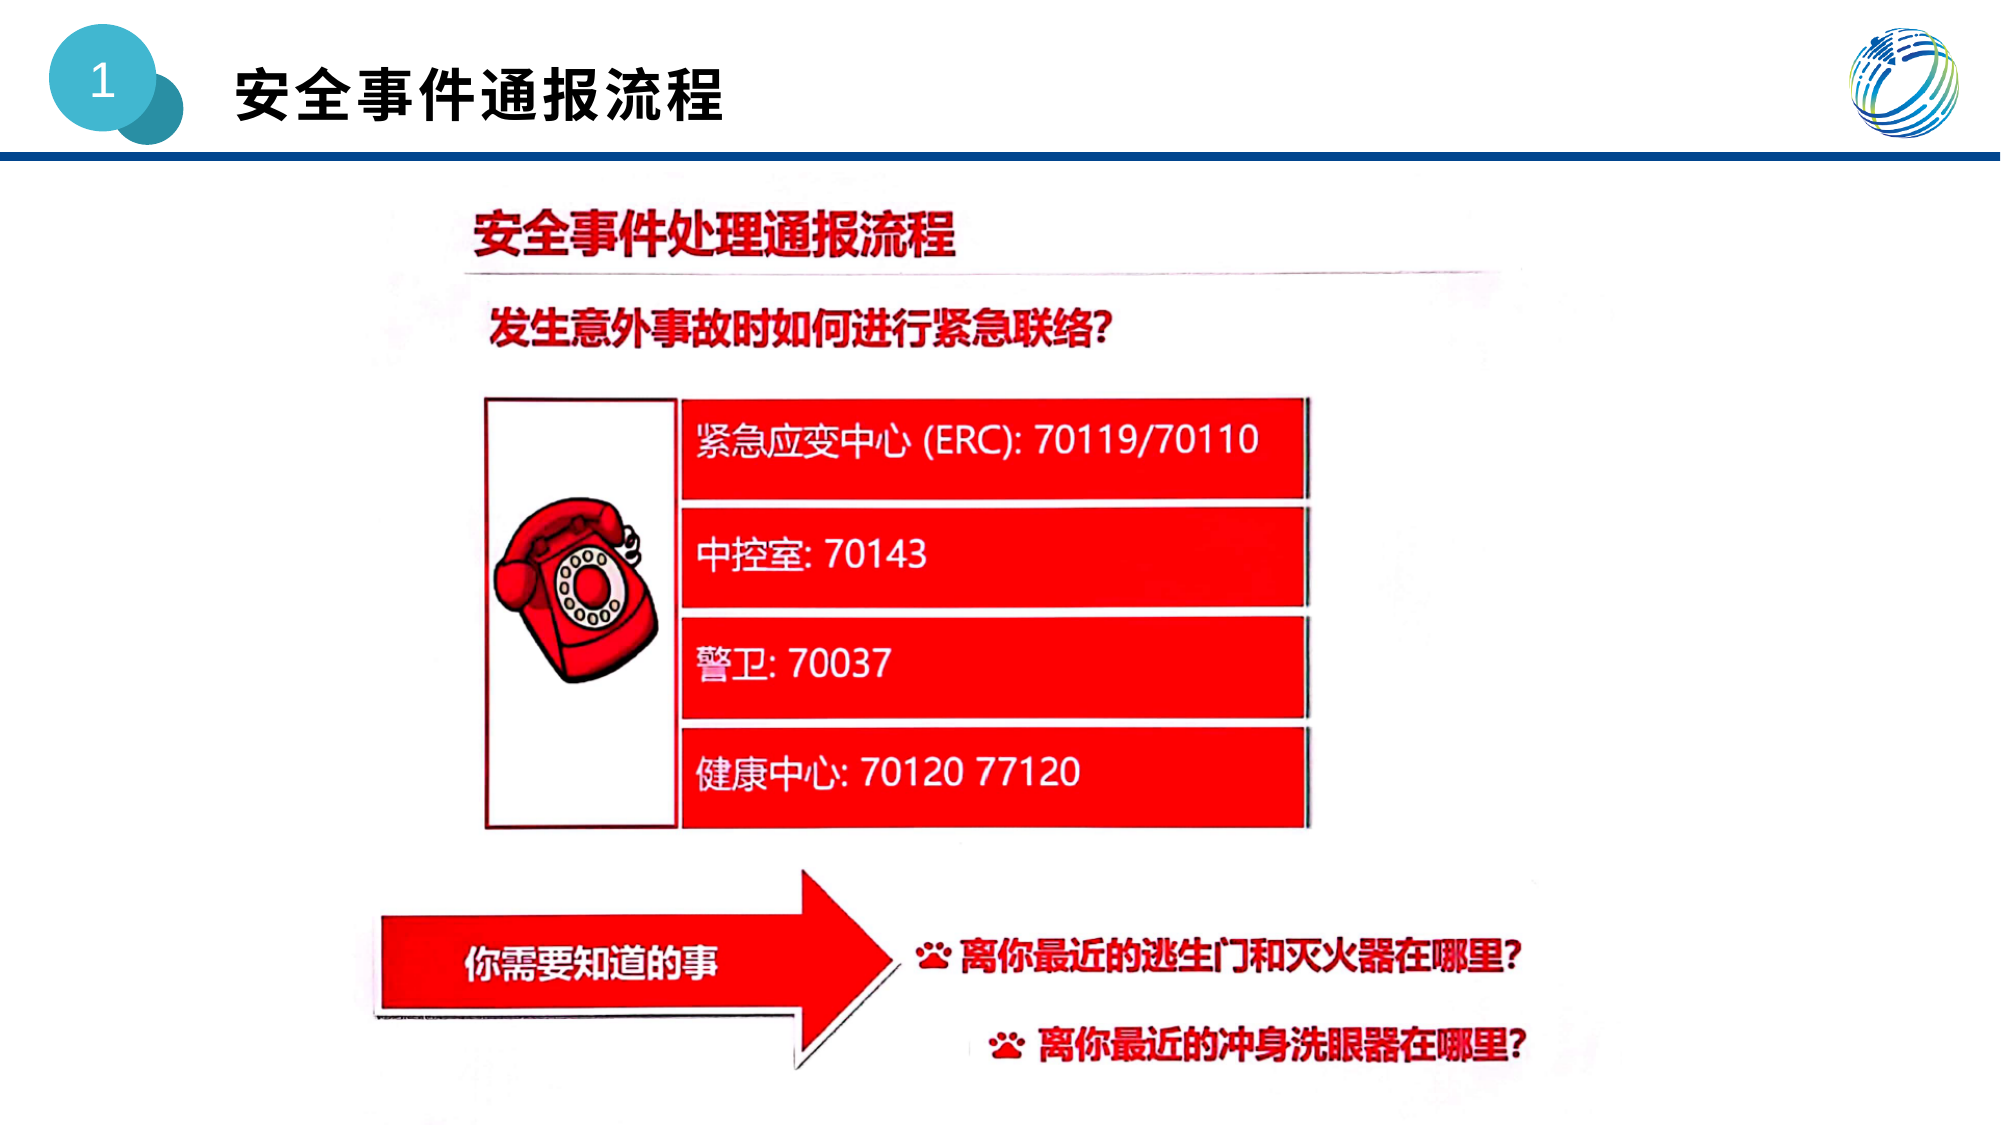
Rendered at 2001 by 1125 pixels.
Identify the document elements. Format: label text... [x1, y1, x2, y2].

text_box 安全事件通报流程 [218, 51, 1036, 136]
picture [1845, 24, 1963, 142]
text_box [48, 24, 184, 145]
picture [350, 172, 1622, 1125]
